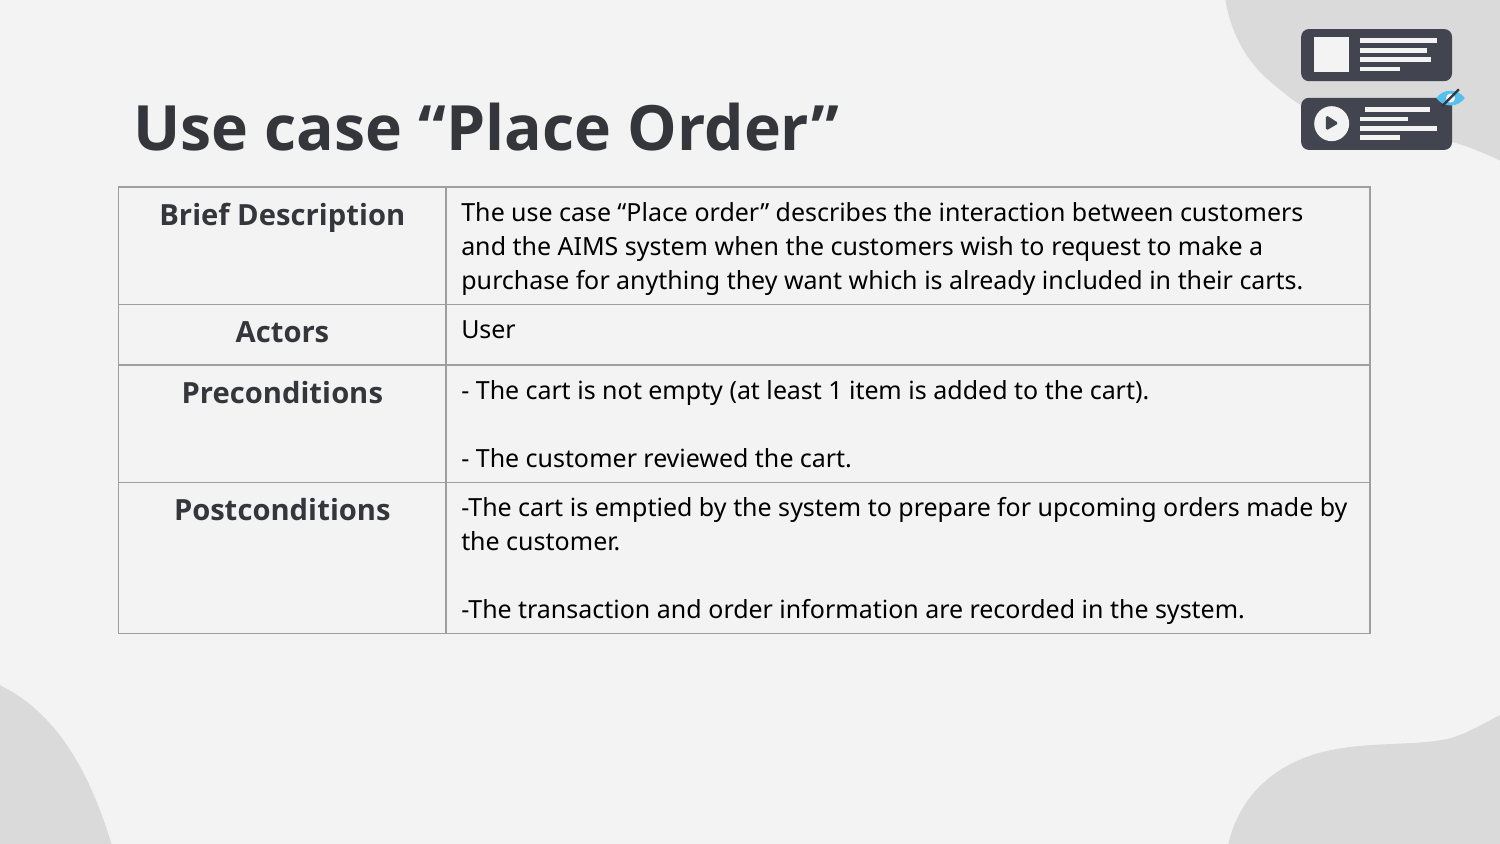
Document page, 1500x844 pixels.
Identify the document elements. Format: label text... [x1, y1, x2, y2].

title Use case “Place Order” [118, 72, 1382, 167]
table_cell -The cart is emptied by the system to prepare for upcoming orders made by the customer. -The transaction and order information are recorded in the system. [447, 483, 1369, 633]
table_header The use case “Place order” describes the interaction between customers and the AIMS system when the customers wish to request to make a purchase for anything they want which is already included in their carts. [447, 188, 1369, 304]
table_cell Postconditions [119, 483, 445, 633]
table_cell - The cart is not empty (at least 1 item is added to the cart). - The customer reviewed the cart. [447, 366, 1369, 482]
table_cell Actors [119, 305, 445, 364]
table_cell Preconditions [119, 366, 445, 482]
table_header Brief Description [119, 188, 445, 304]
table_cell User [447, 305, 1369, 364]
